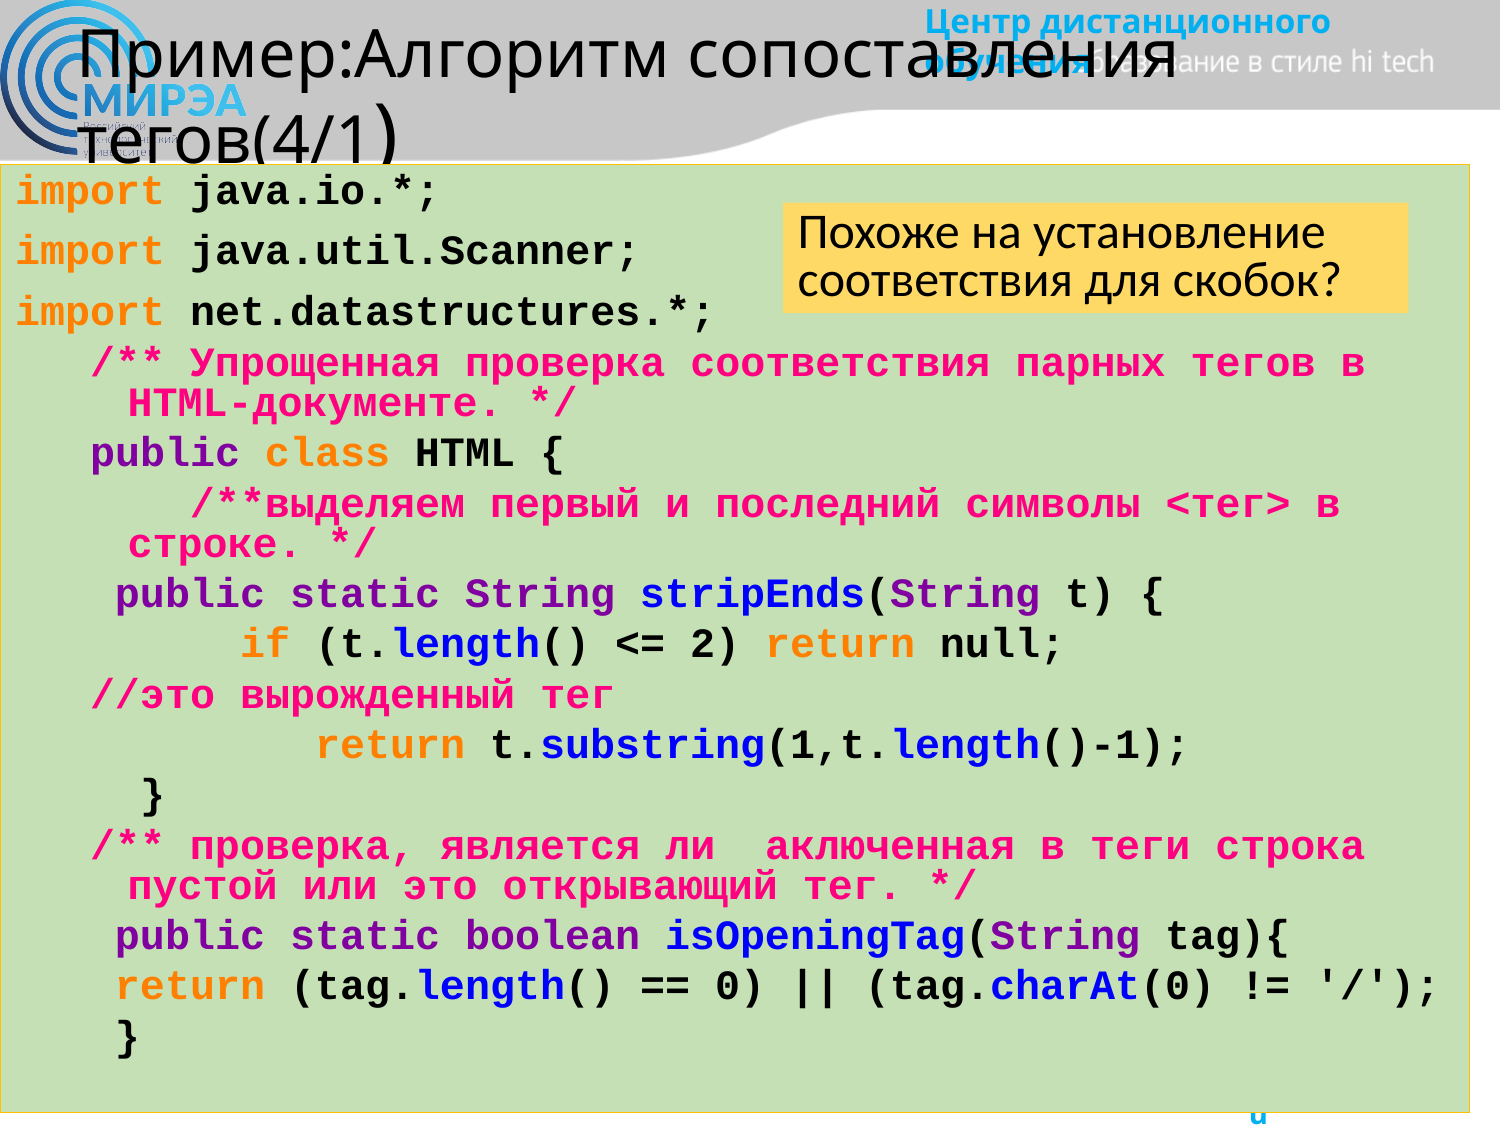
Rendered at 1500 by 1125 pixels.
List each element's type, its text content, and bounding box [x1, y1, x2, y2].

list import java.io.*; import java.util.Scanner; import net.datastructures.*; /** Упрощенная проверка соответствия парных тегов в HTML-документе. */ public class HTML { /**выделяем первый и последний символы <тег> в строке. */ public static String stripEnds(String t) { if (t.length() <= 2) return null; //это вырожденный тег return t.substring(1,t.length()-1); } /** проверка, является ли аключенная в теги строка пустой или это открывающий тег. */ public static boolean isOpeningTag(String tag){ return (tag.length() == 0) || (tag.charAt(0) != '/'); } [0, 164, 1470, 1113]
picture [0, 0, 247, 159]
text_box Похоже на установление соответствия для скобок? [783, 202, 1409, 314]
title Пример:Алгоритм сопоставления тегов(4/1) [61, 12, 1409, 140]
